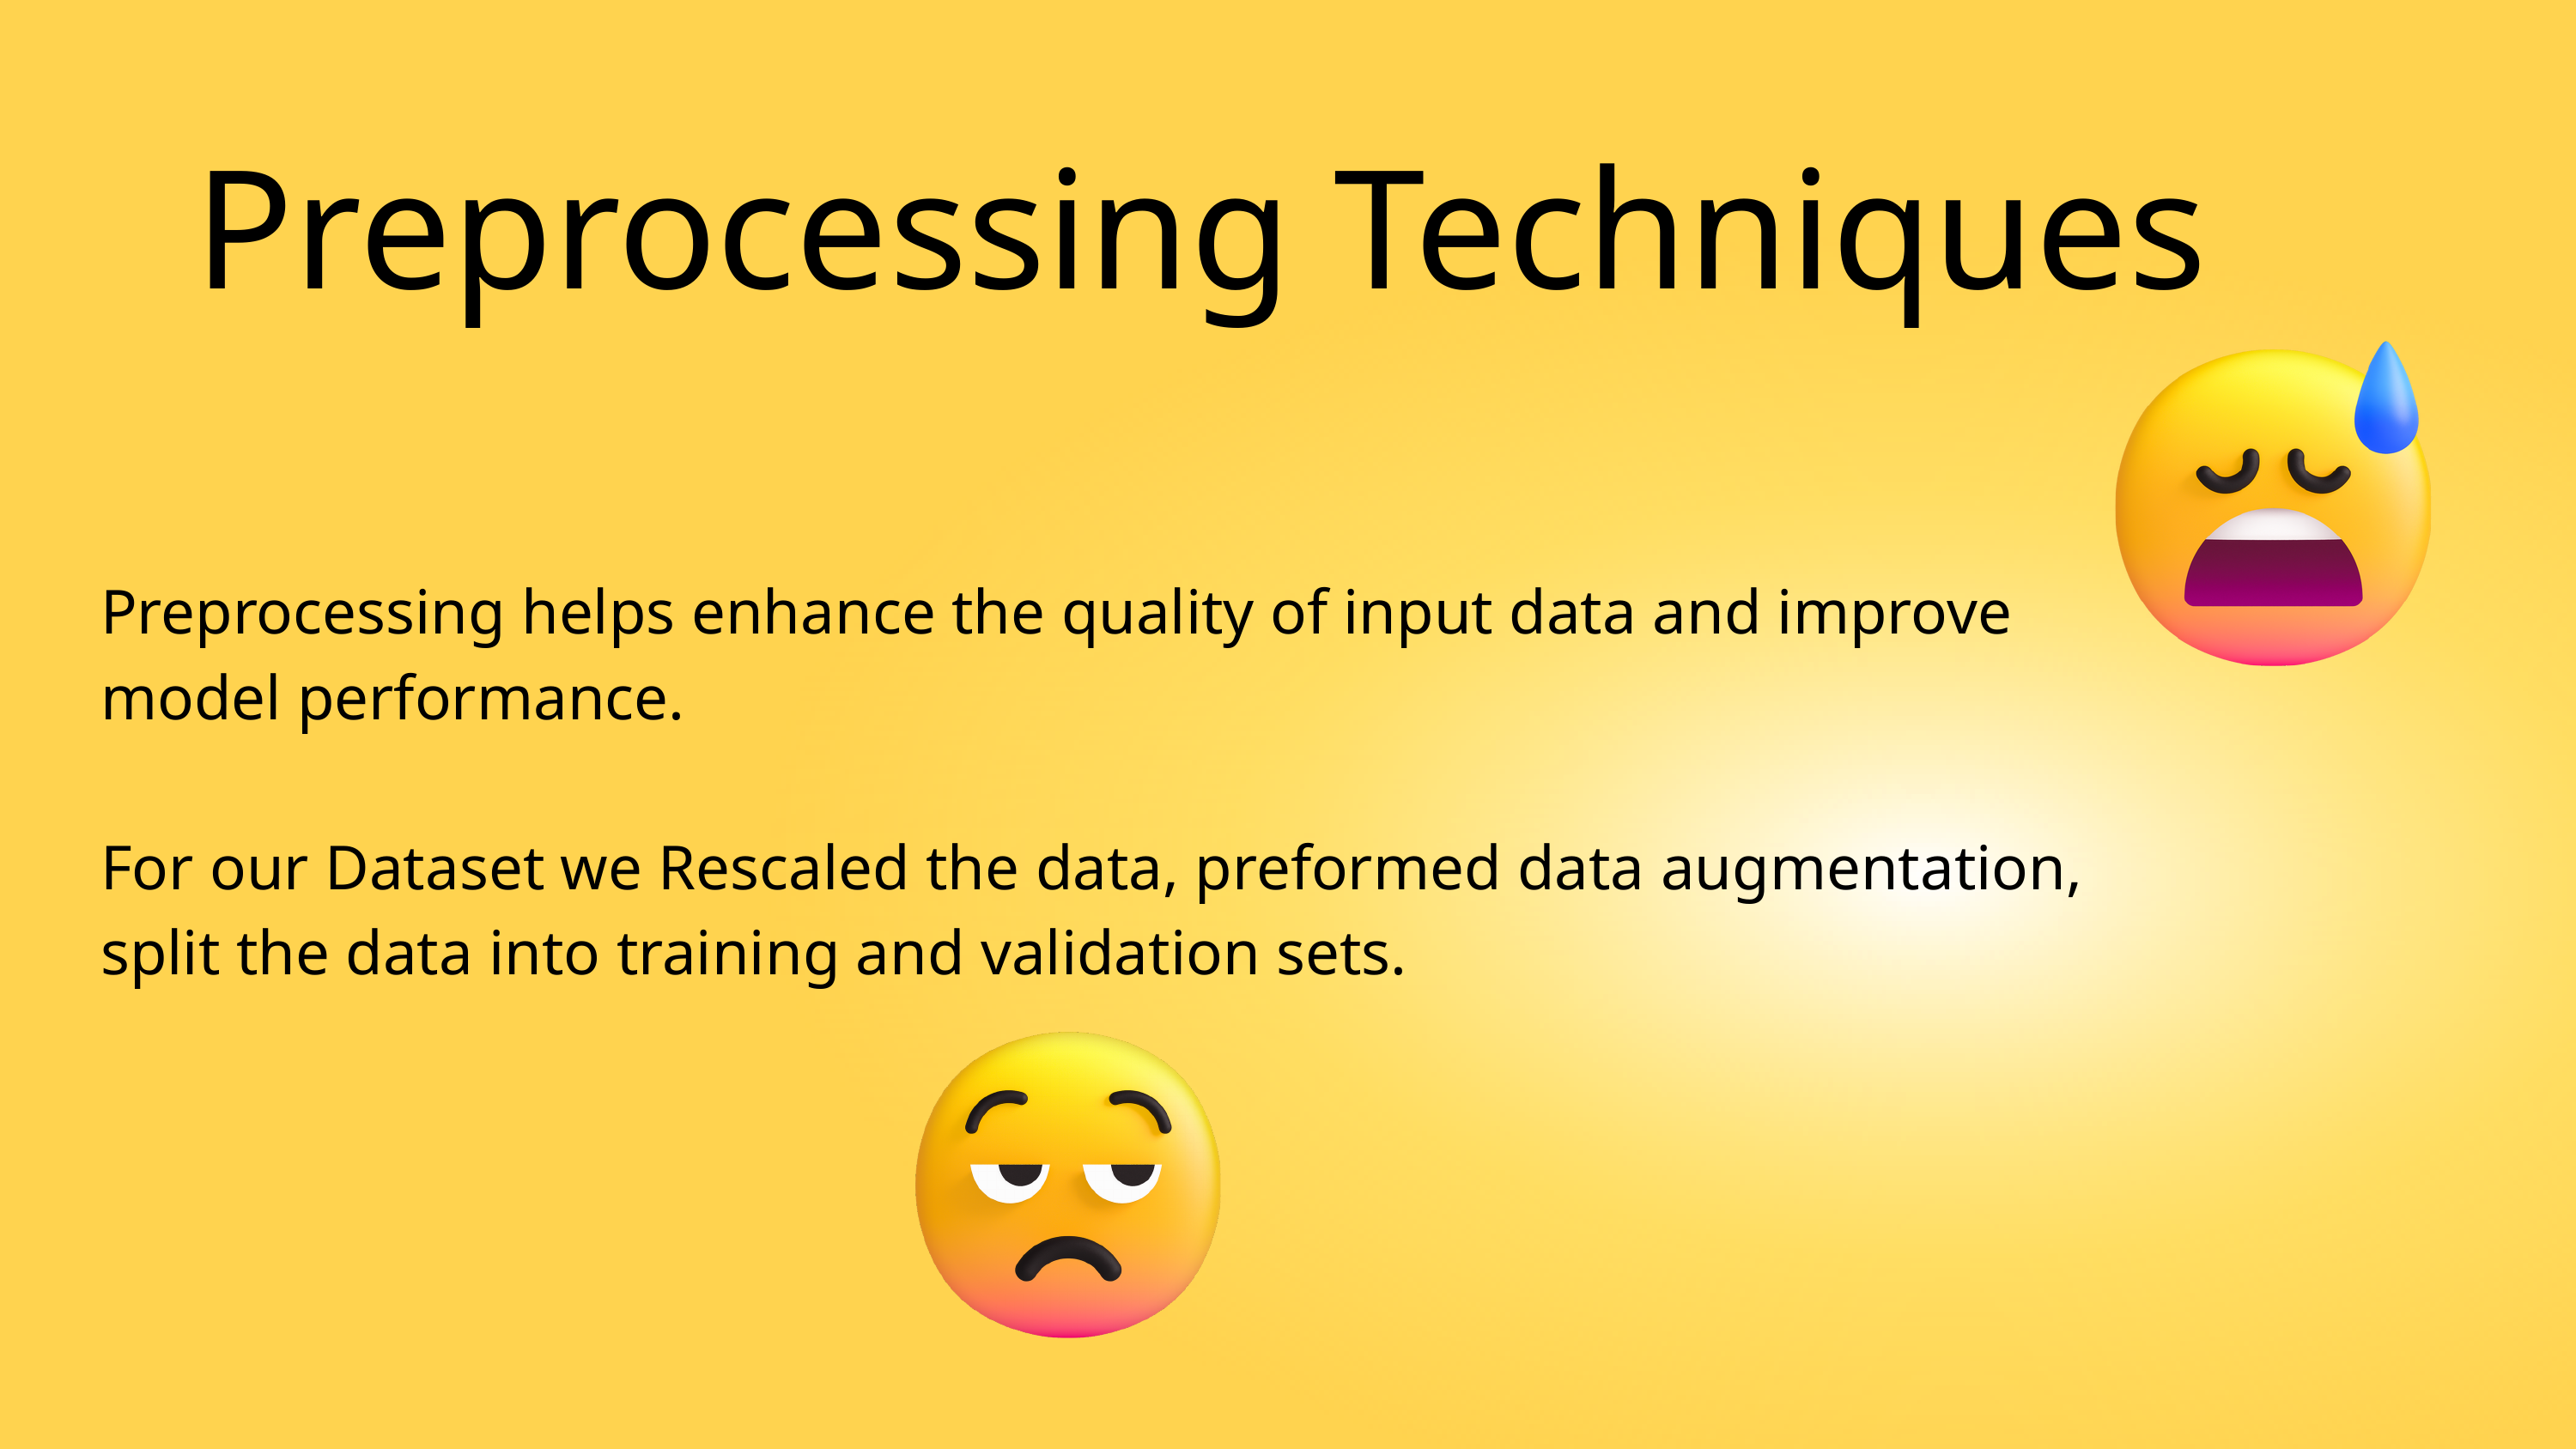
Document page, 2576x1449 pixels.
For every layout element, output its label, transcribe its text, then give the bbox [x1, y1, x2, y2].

text_box [2115, 341, 2432, 666]
text_box [915, 1243, 1221, 1338]
text_box Preprocessing Techniques [144, 91, 2258, 322]
text_box [767, 37, 2576, 1449]
text_box Preprocessing helps enhance the quality of input data and improve model performance. For our Dataset we Rescaled the data, preformed data augmentation, split the data into training and validation sets. [100, 561, 2172, 1243]
